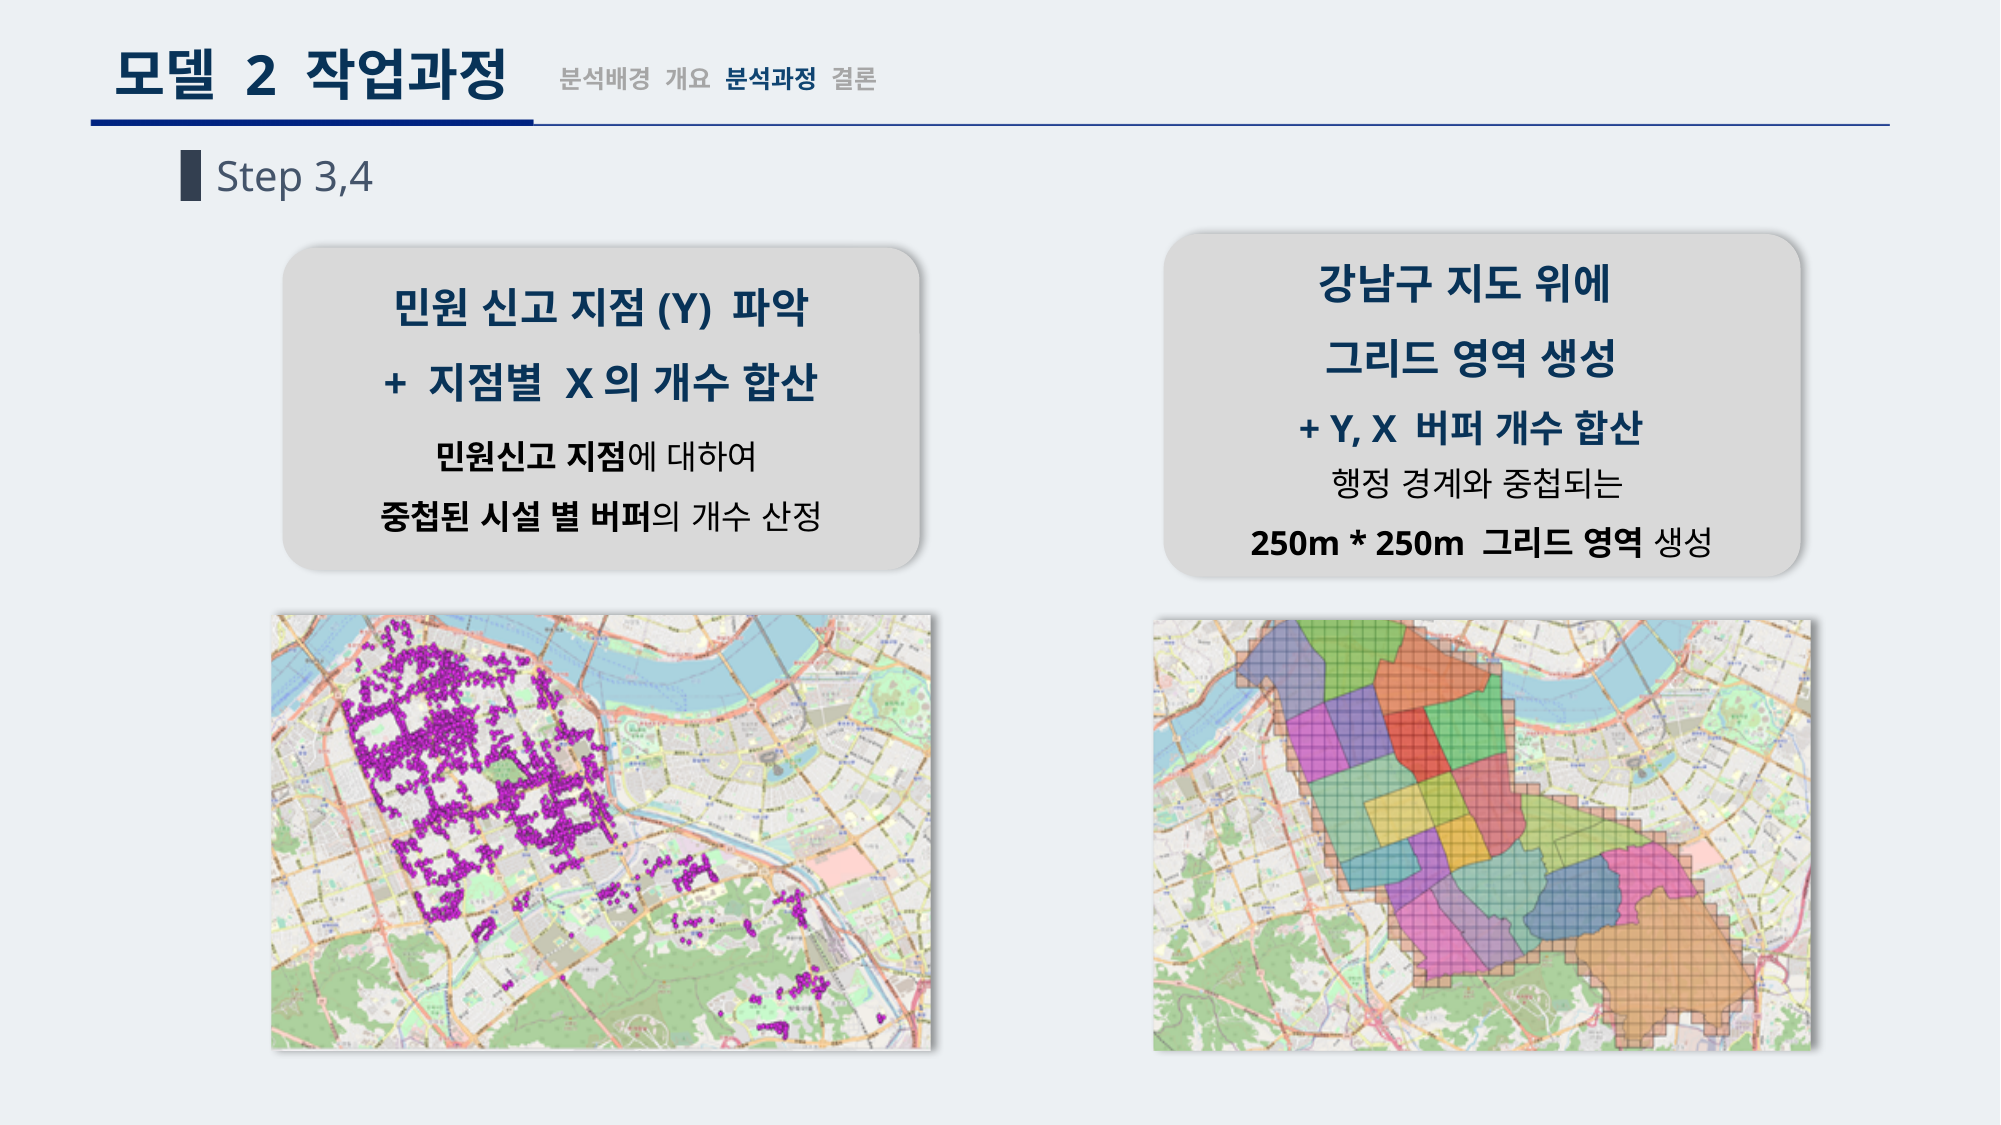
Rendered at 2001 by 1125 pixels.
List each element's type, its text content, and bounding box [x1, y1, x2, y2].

text_box 모델 2 작업과정 [90, 32, 534, 114]
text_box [248, 225, 1811, 1051]
text_box 분석배경 개요 분석과정 결론 [544, 56, 893, 101]
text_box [180, 142, 490, 209]
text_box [90, 119, 534, 126]
